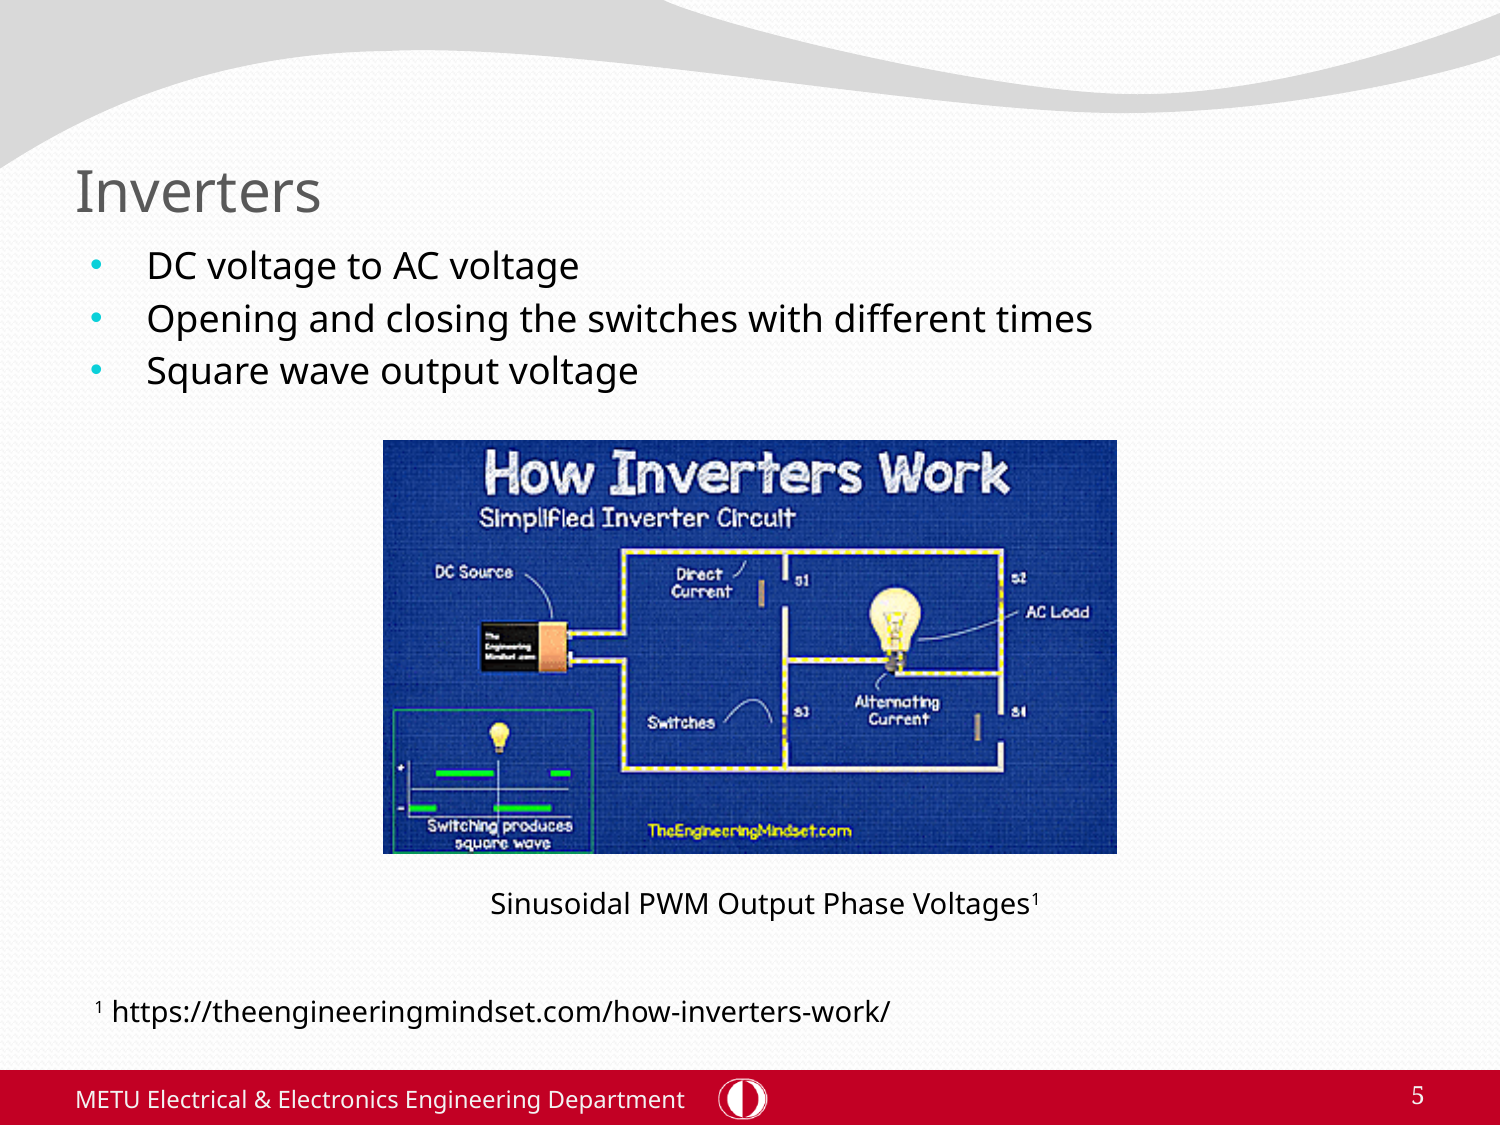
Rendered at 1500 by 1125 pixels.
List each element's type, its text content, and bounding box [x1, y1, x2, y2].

text_box Space Vector Diagram of 3-Level NPC Inverter [376, 441, 1123, 865]
title Inverters [75, 55, 1425, 224]
slide_number METU Electrical & Electronics Engineering Department [75, 1070, 732, 1114]
picture [383, 440, 1117, 854]
list DC voltage to AC voltage Opening and closing the switches with different times Square wave output voltage [75, 234, 1425, 1053]
picture [713, 1078, 781, 1122]
slide_number 5 [1330, 1070, 1425, 1114]
